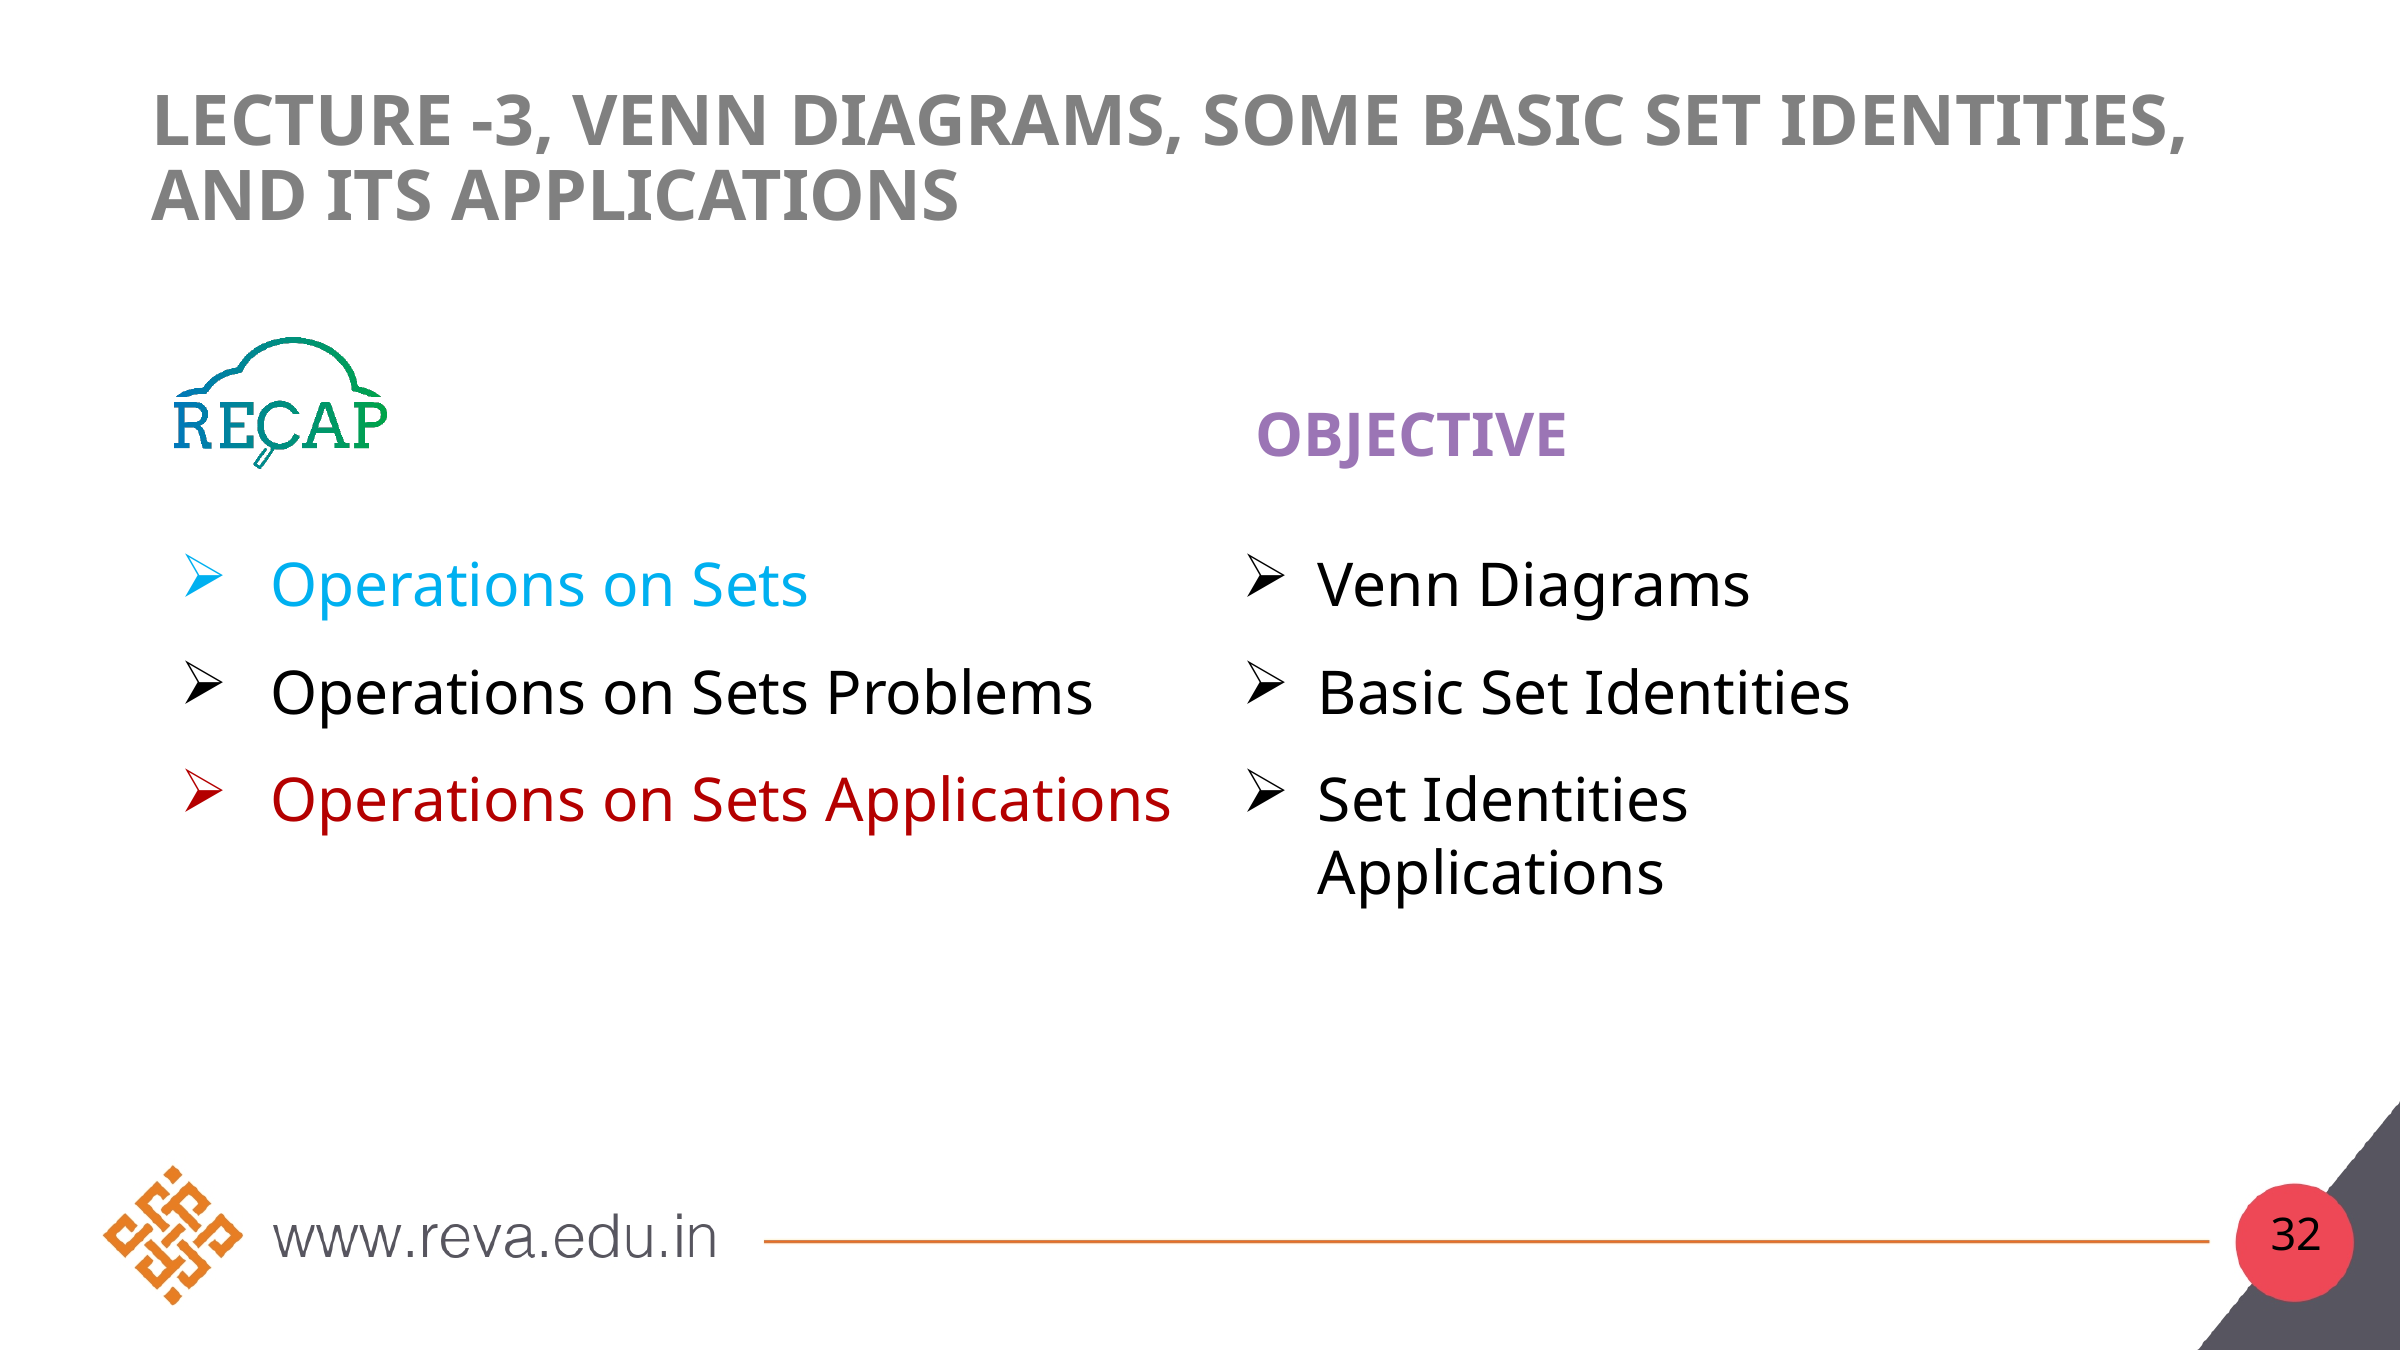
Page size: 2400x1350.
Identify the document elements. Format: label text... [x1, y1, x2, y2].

text_box Operations on Sets Operations on Sets Problems Operations on Sets Applications [162, 537, 1225, 913]
title Lecture -3, Venn diagrams, Some basic set identities, and its applications [136, 77, 2355, 243]
text_box Venn Diagrams Basic Set Identities Set Identities Applications [1224, 537, 2050, 975]
slide_number 32 [2237, 1200, 2355, 1272]
text_box OBJECTIVE [1237, 387, 1638, 478]
picture [0, 0, 2400, 1350]
